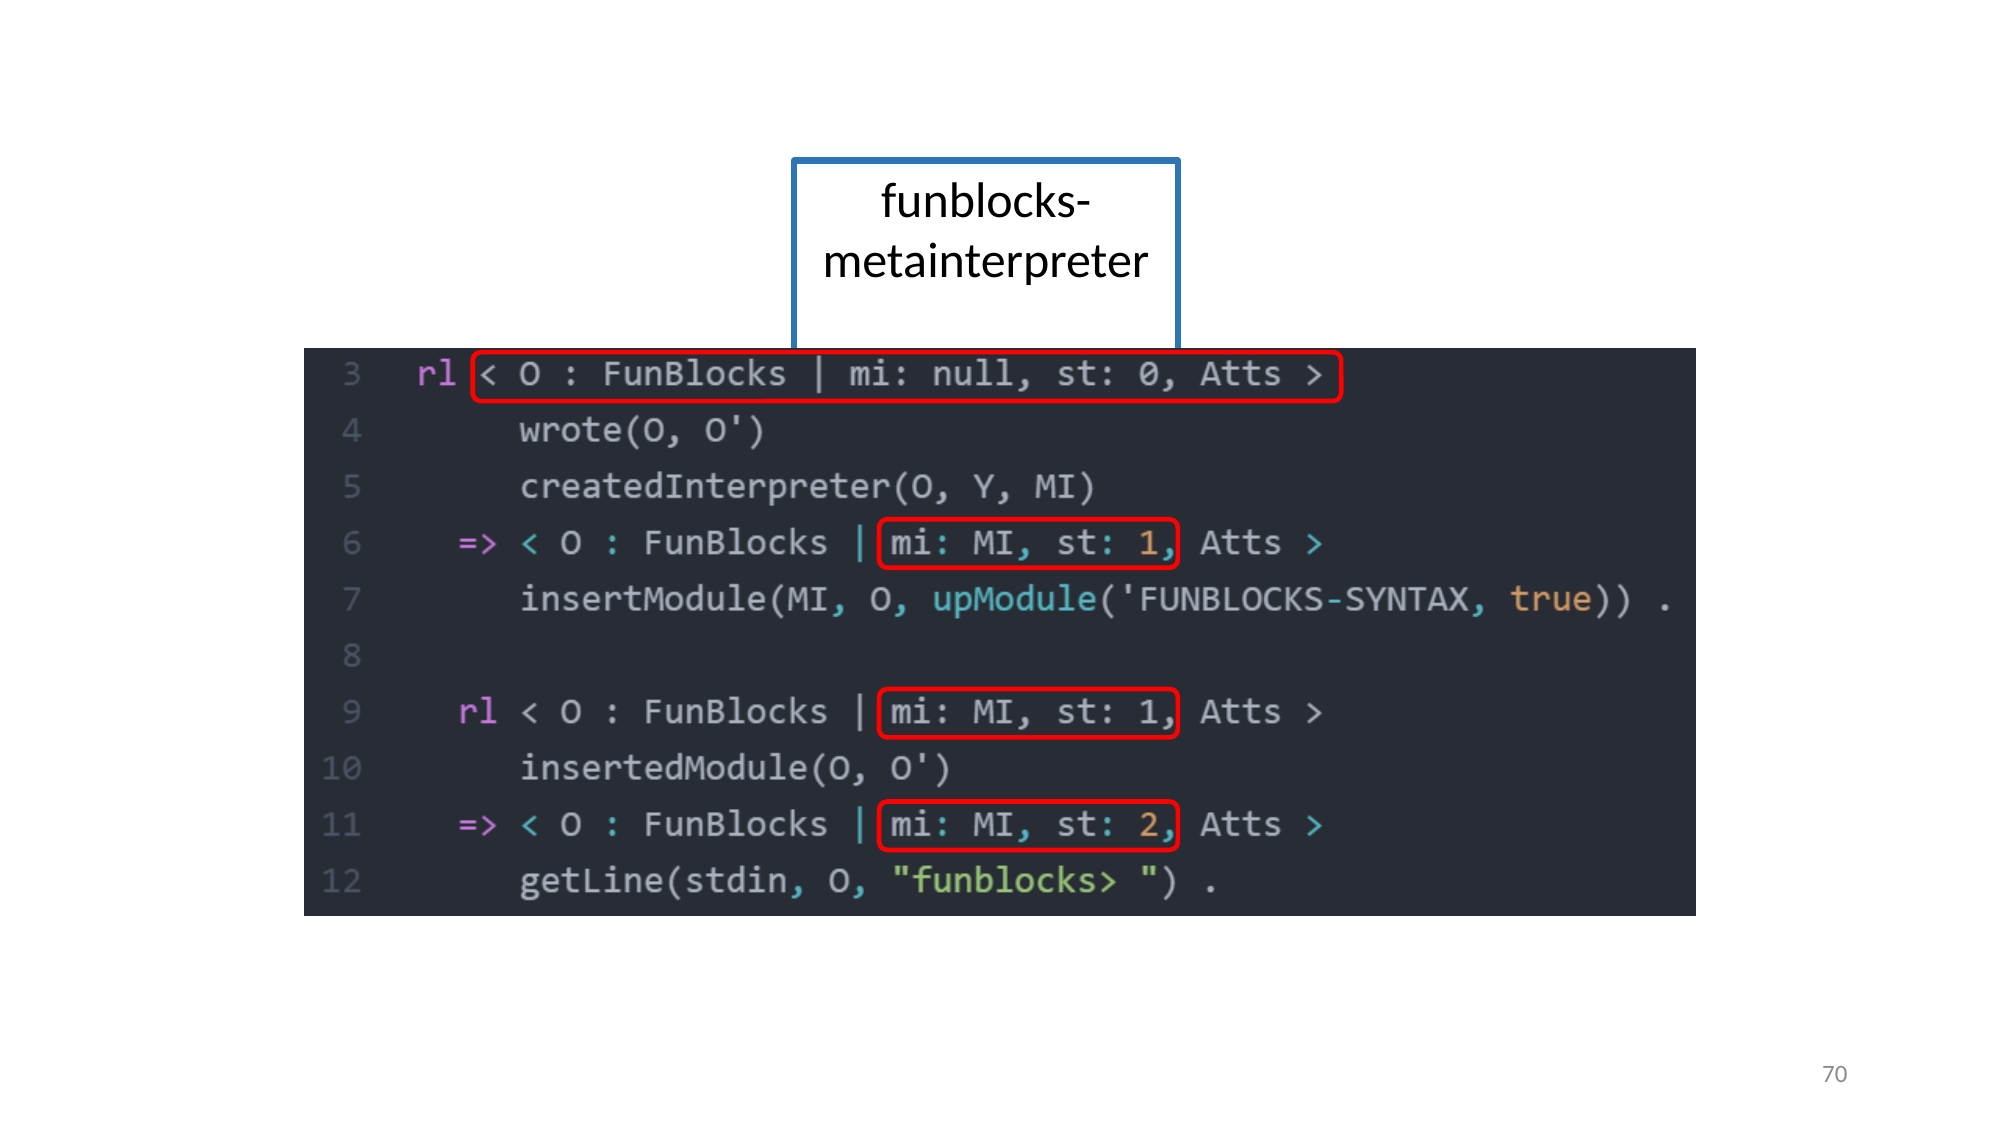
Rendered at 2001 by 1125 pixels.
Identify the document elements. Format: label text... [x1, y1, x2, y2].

text_box funblocks-metainterpreter [794, 160, 1178, 347]
picture [304, 348, 1696, 916]
text_box 1 [1412, 1042, 1863, 1103]
